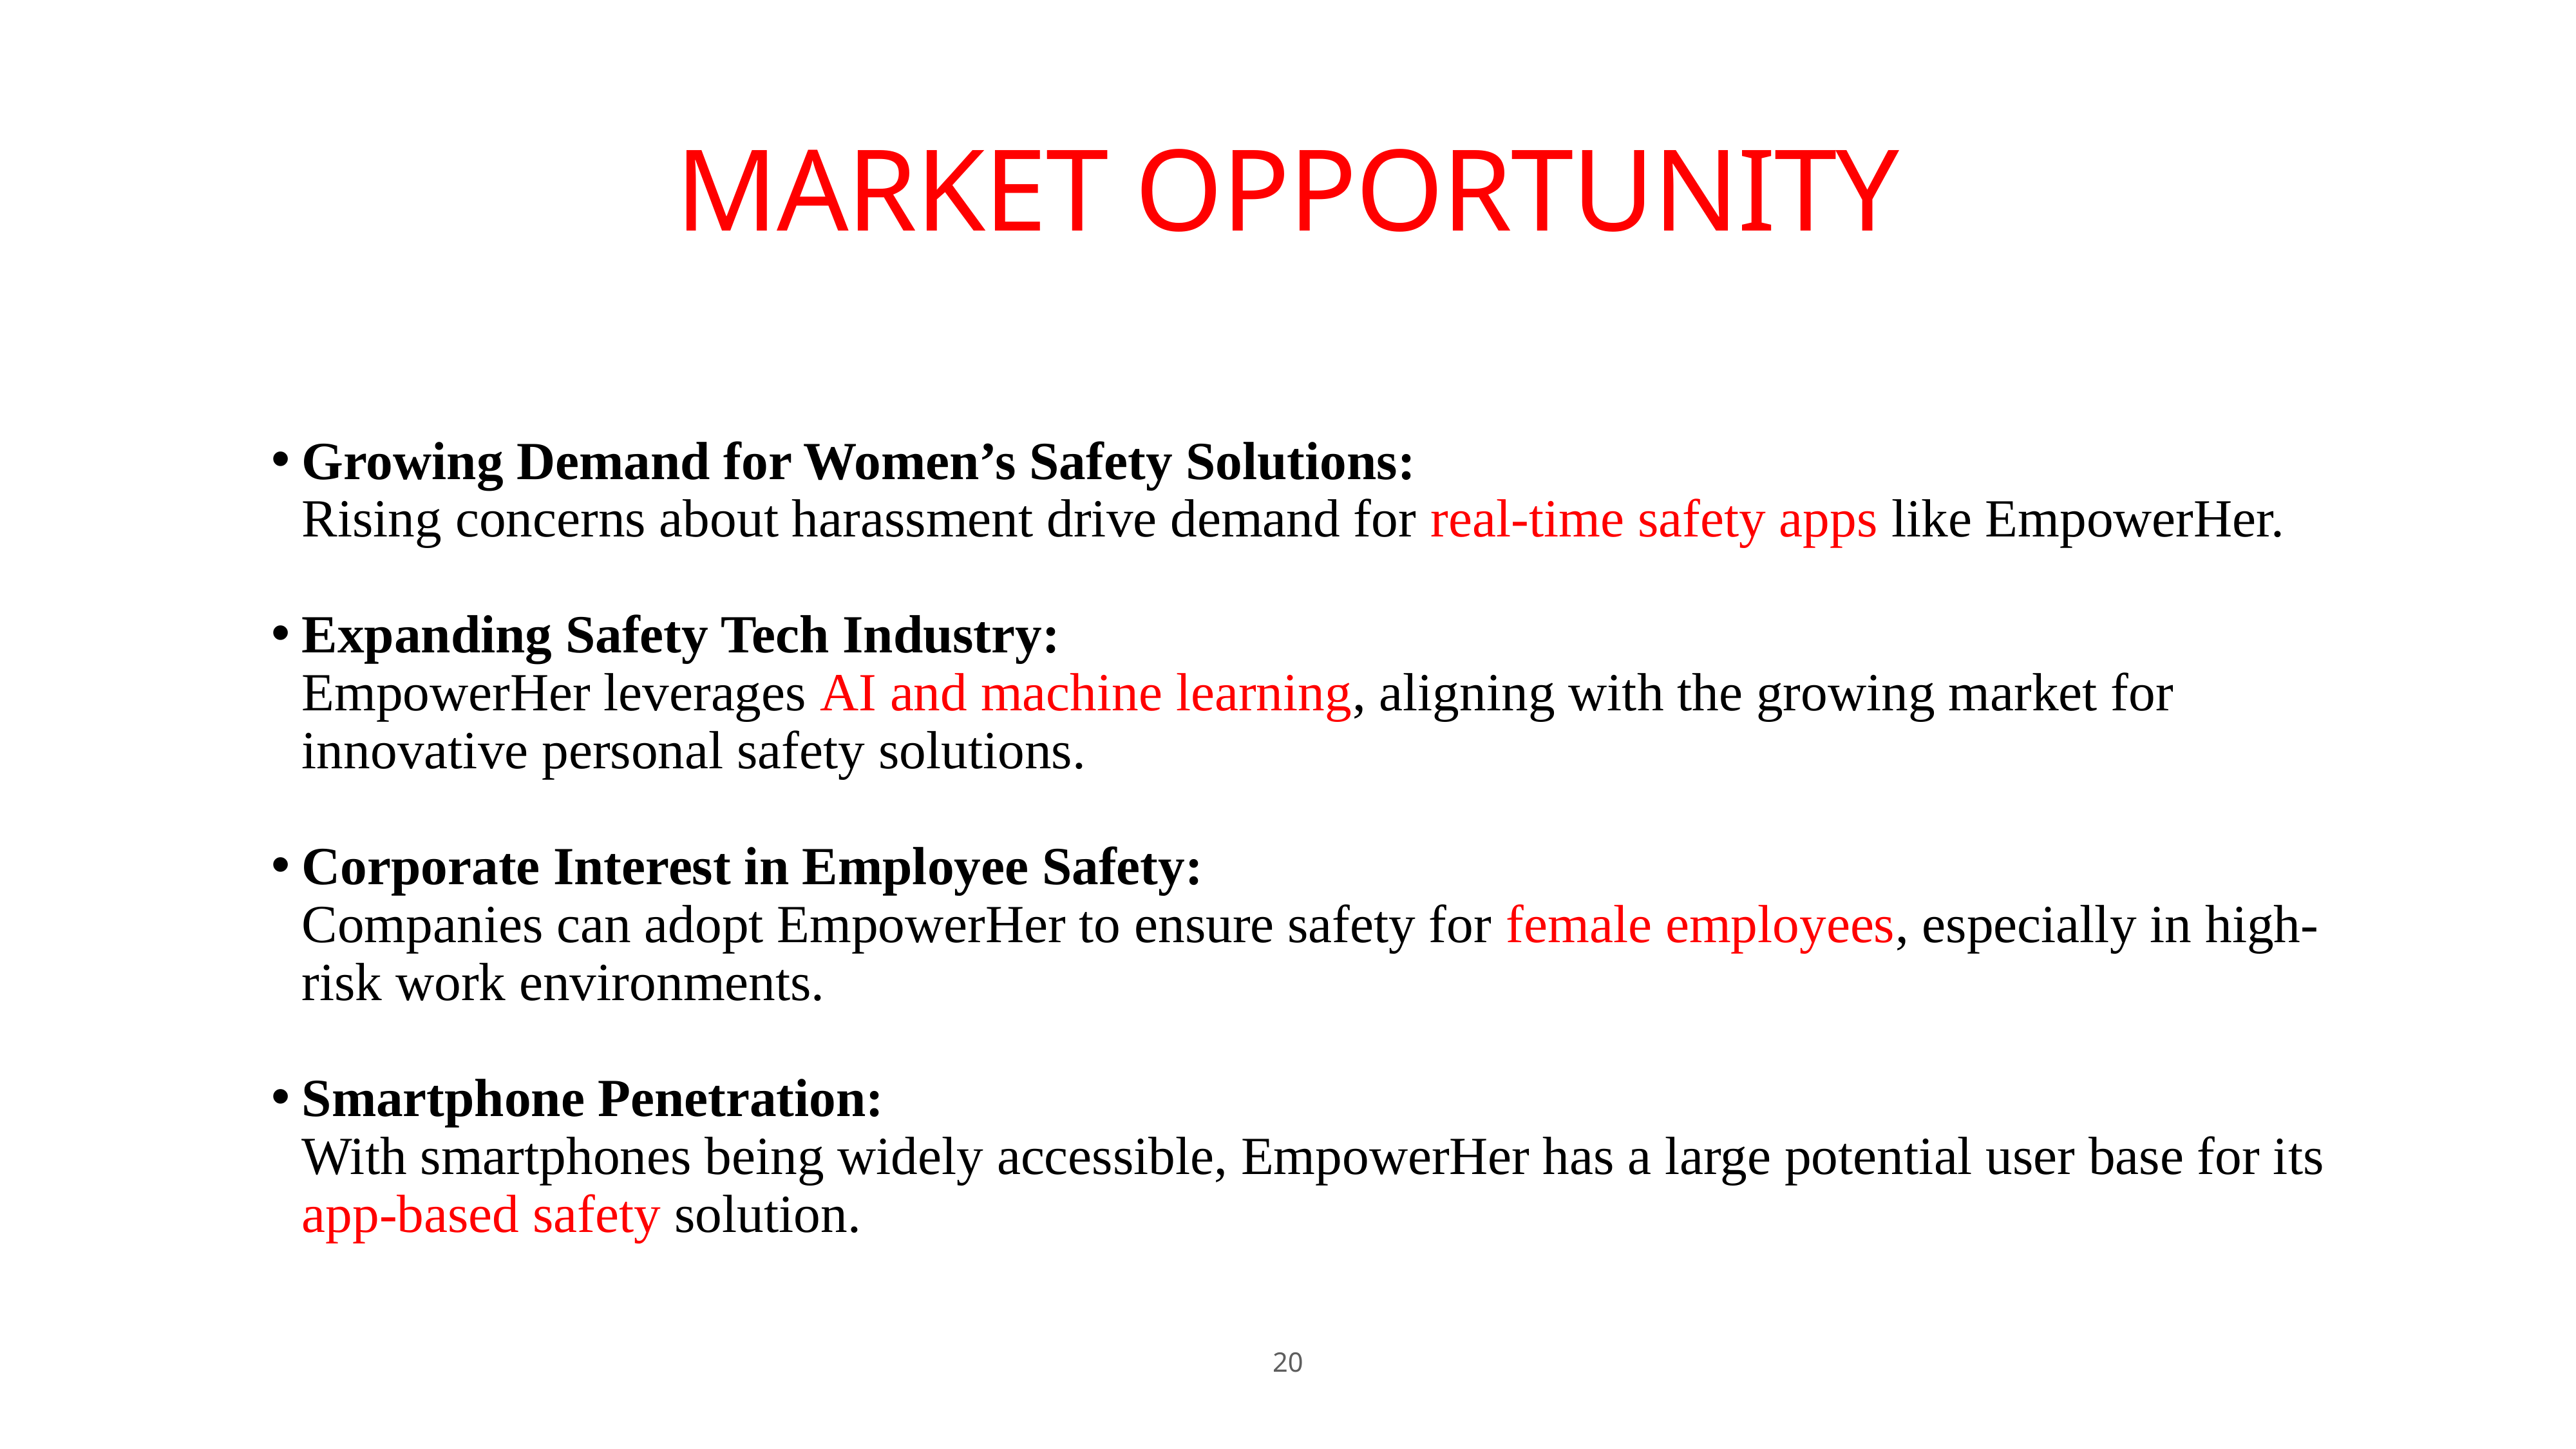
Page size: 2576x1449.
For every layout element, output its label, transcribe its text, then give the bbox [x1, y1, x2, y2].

title MARKET OPPORTUNITY [128, 138, 2448, 323]
text_box Growing Demand for Women’s Safety Solutions: Rising concerns about harassment drive demand for real-time safety apps like EmpowerHer. Expanding Safety Tech Industry: EmpowerHer leverages AI and machine learning, aligning with the growing market for innovative personal safety solutions. Corporate Interest in Employee Safety: Companies can adopt EmpowerHer to ensure safety for female employees, especially in high-risk work environments. Smartphone Penetration: With smartphones being widely accessible, EmpowerHer has a large potential user base for its app-based safety solution. [266, 427, 2362, 1365]
slide_number 20 [1265, 1365, 1310, 1388]
